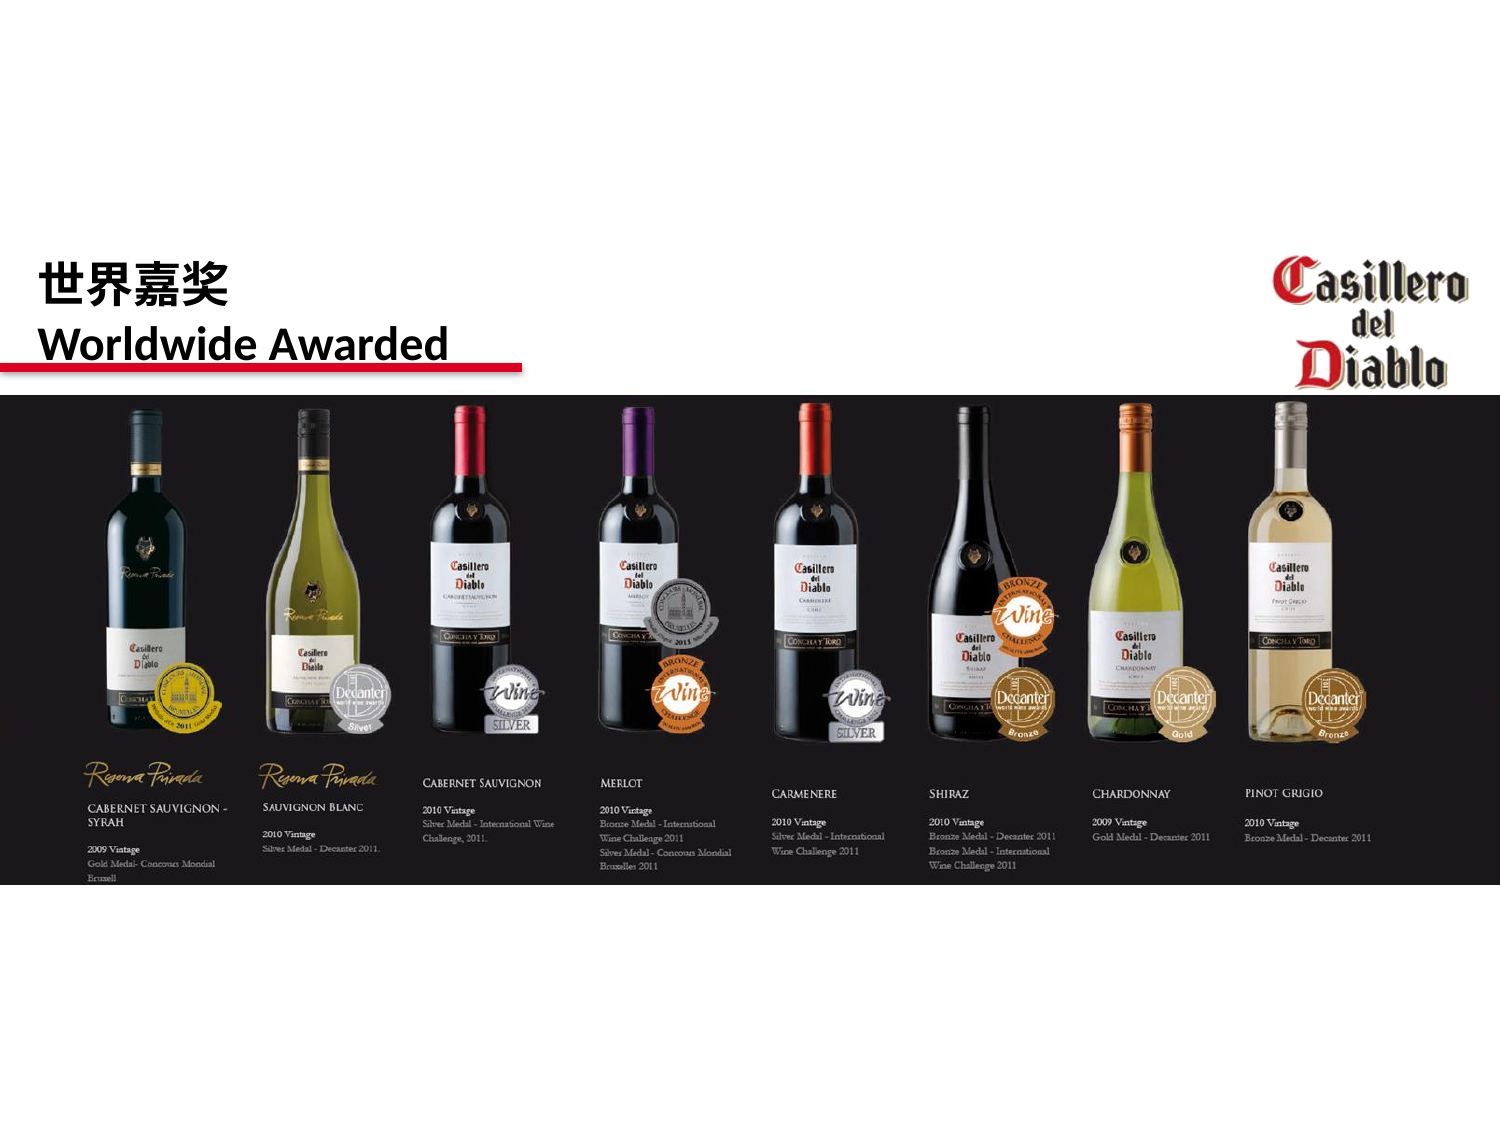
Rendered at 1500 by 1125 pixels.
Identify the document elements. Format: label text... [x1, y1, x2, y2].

text_box 世界嘉奖 Worldwide Awarded [22, 246, 775, 378]
picture [0, 246, 1500, 885]
